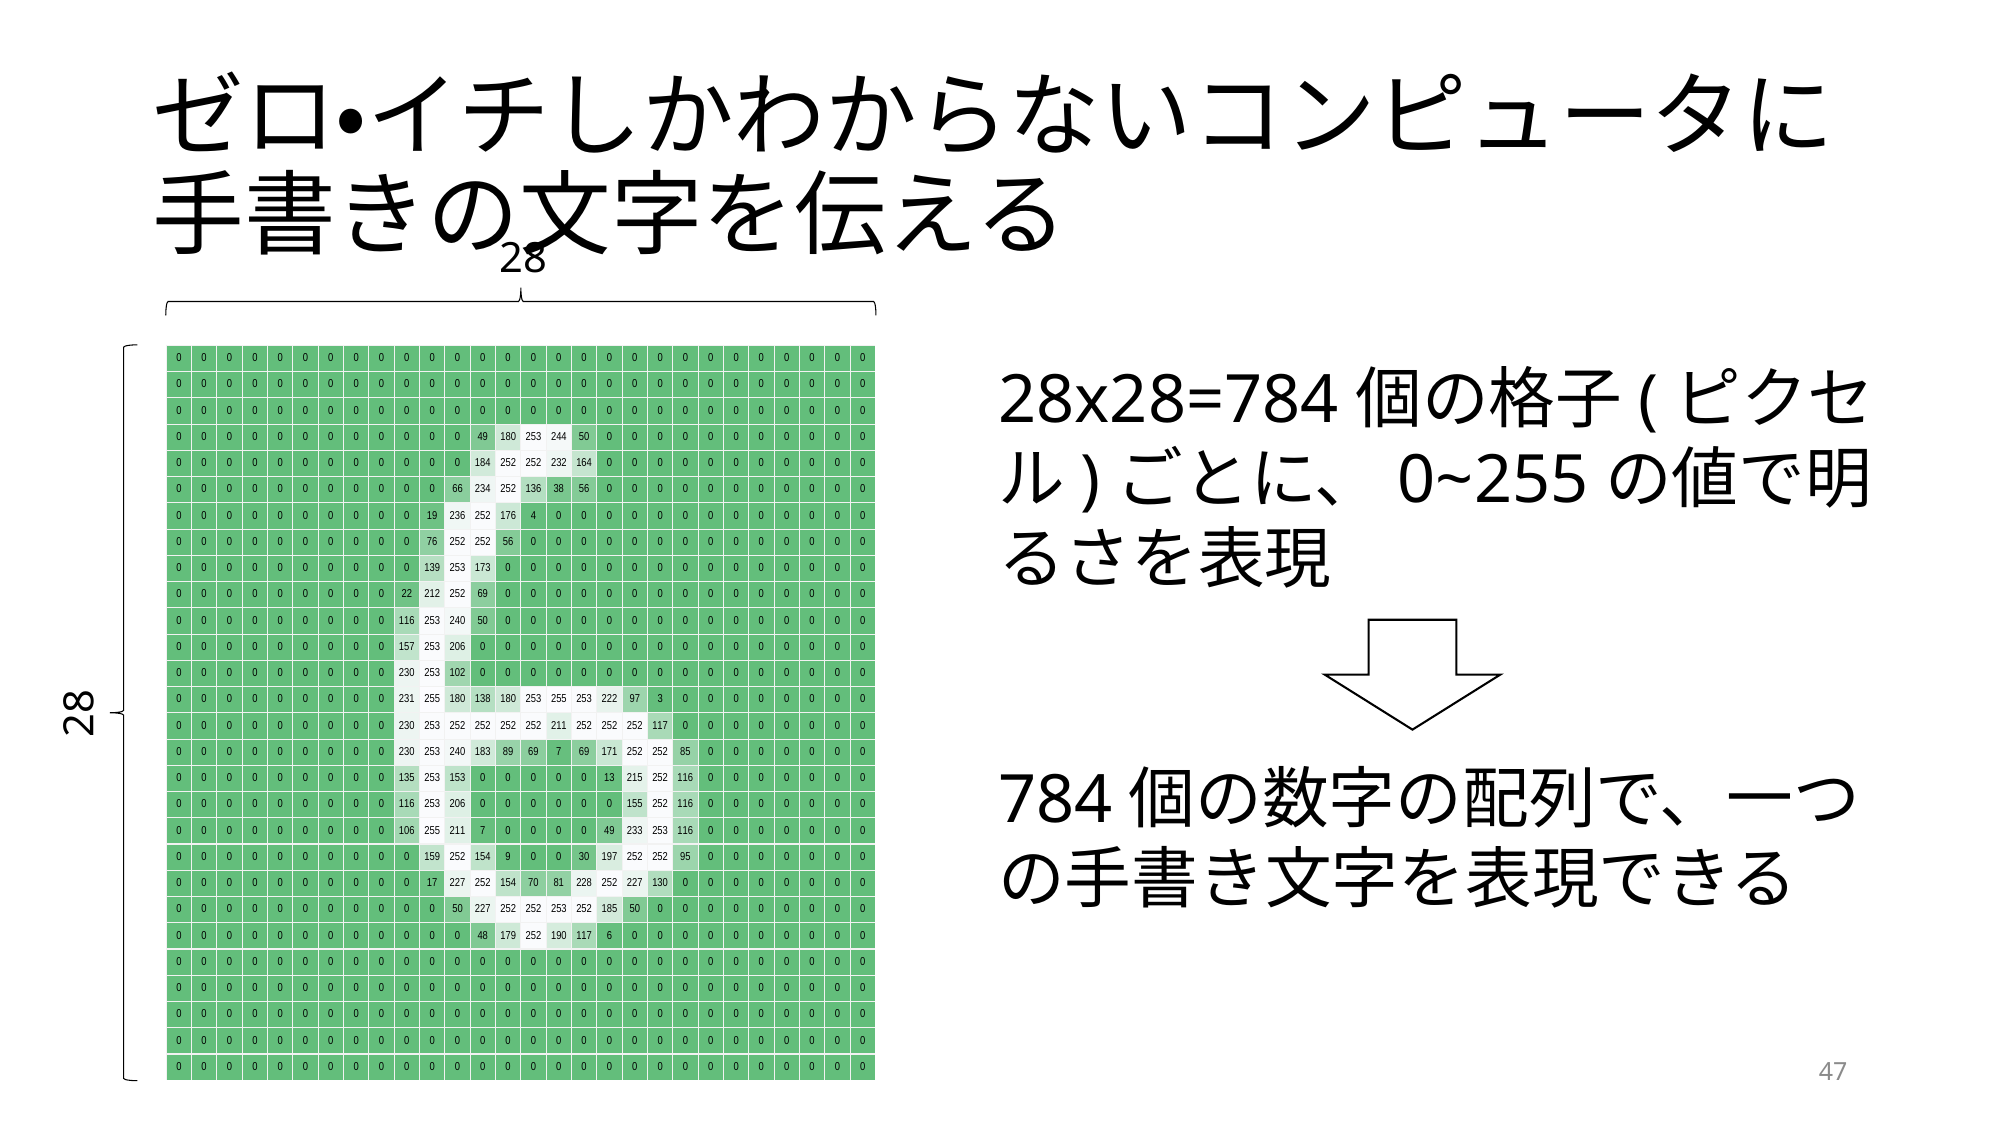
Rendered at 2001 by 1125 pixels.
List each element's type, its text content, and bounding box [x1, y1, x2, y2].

text_box 28 [44, 674, 109, 753]
picture [165, 344, 876, 1081]
text_box 28 [484, 223, 562, 289]
text_box [165, 289, 877, 316]
text_box 28x28=784個の格子(ピクセル)ごとに、0~255の値で明るさを表現 784個の数字の配列で、一つの手書き文字を表現できる [983, 348, 1919, 923]
text_box [1321, 618, 1504, 731]
slide_number 47 [1412, 1042, 1863, 1103]
title ゼロ・イチしかわからないコンピュータに手書きの文字を伝える [137, 59, 1863, 278]
text_box [109, 344, 138, 1082]
